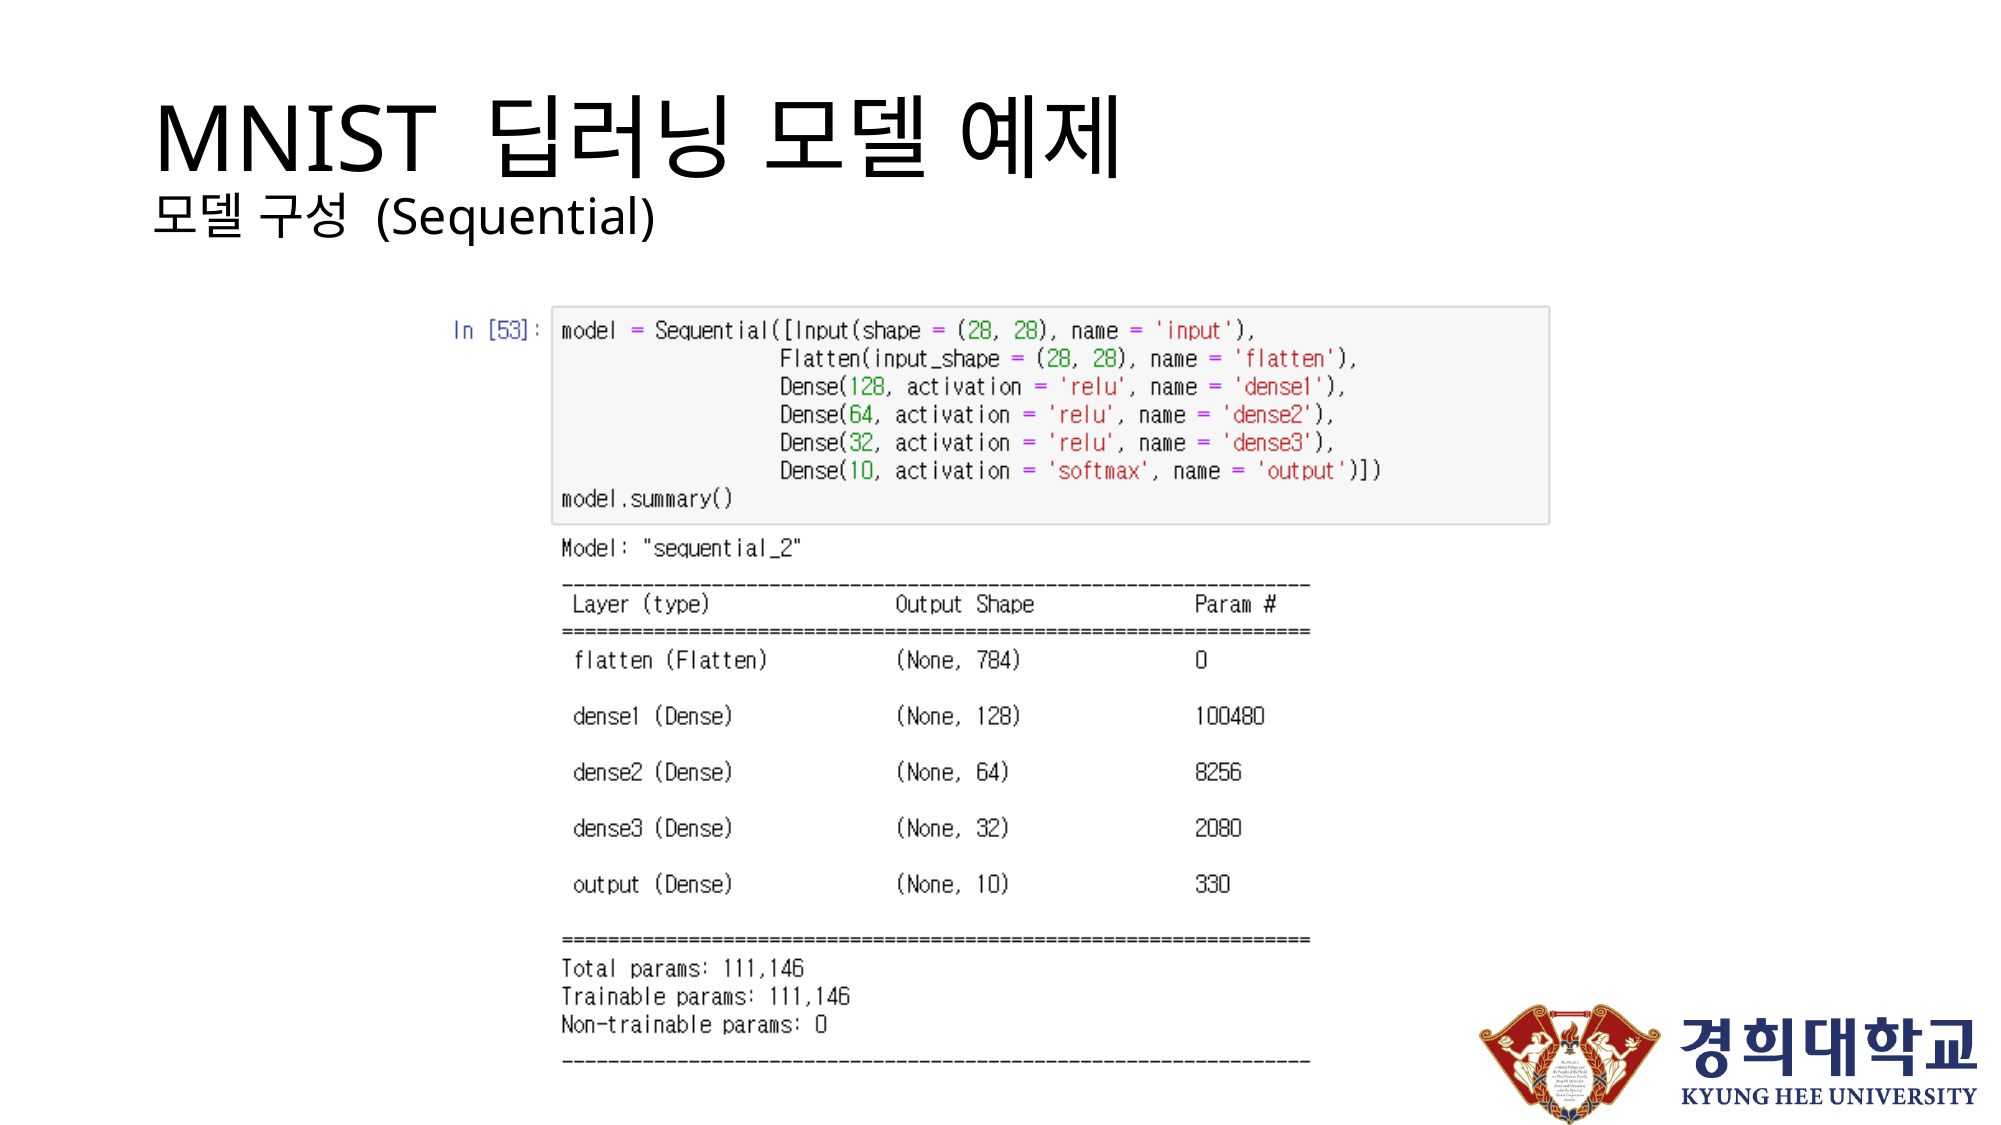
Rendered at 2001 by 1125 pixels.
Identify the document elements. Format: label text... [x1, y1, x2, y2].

title MNIST 딥러닝 모델 예제 모델 구성 (Sequential) [137, 59, 1863, 278]
picture [1479, 1004, 1977, 1125]
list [433, 293, 1567, 1081]
